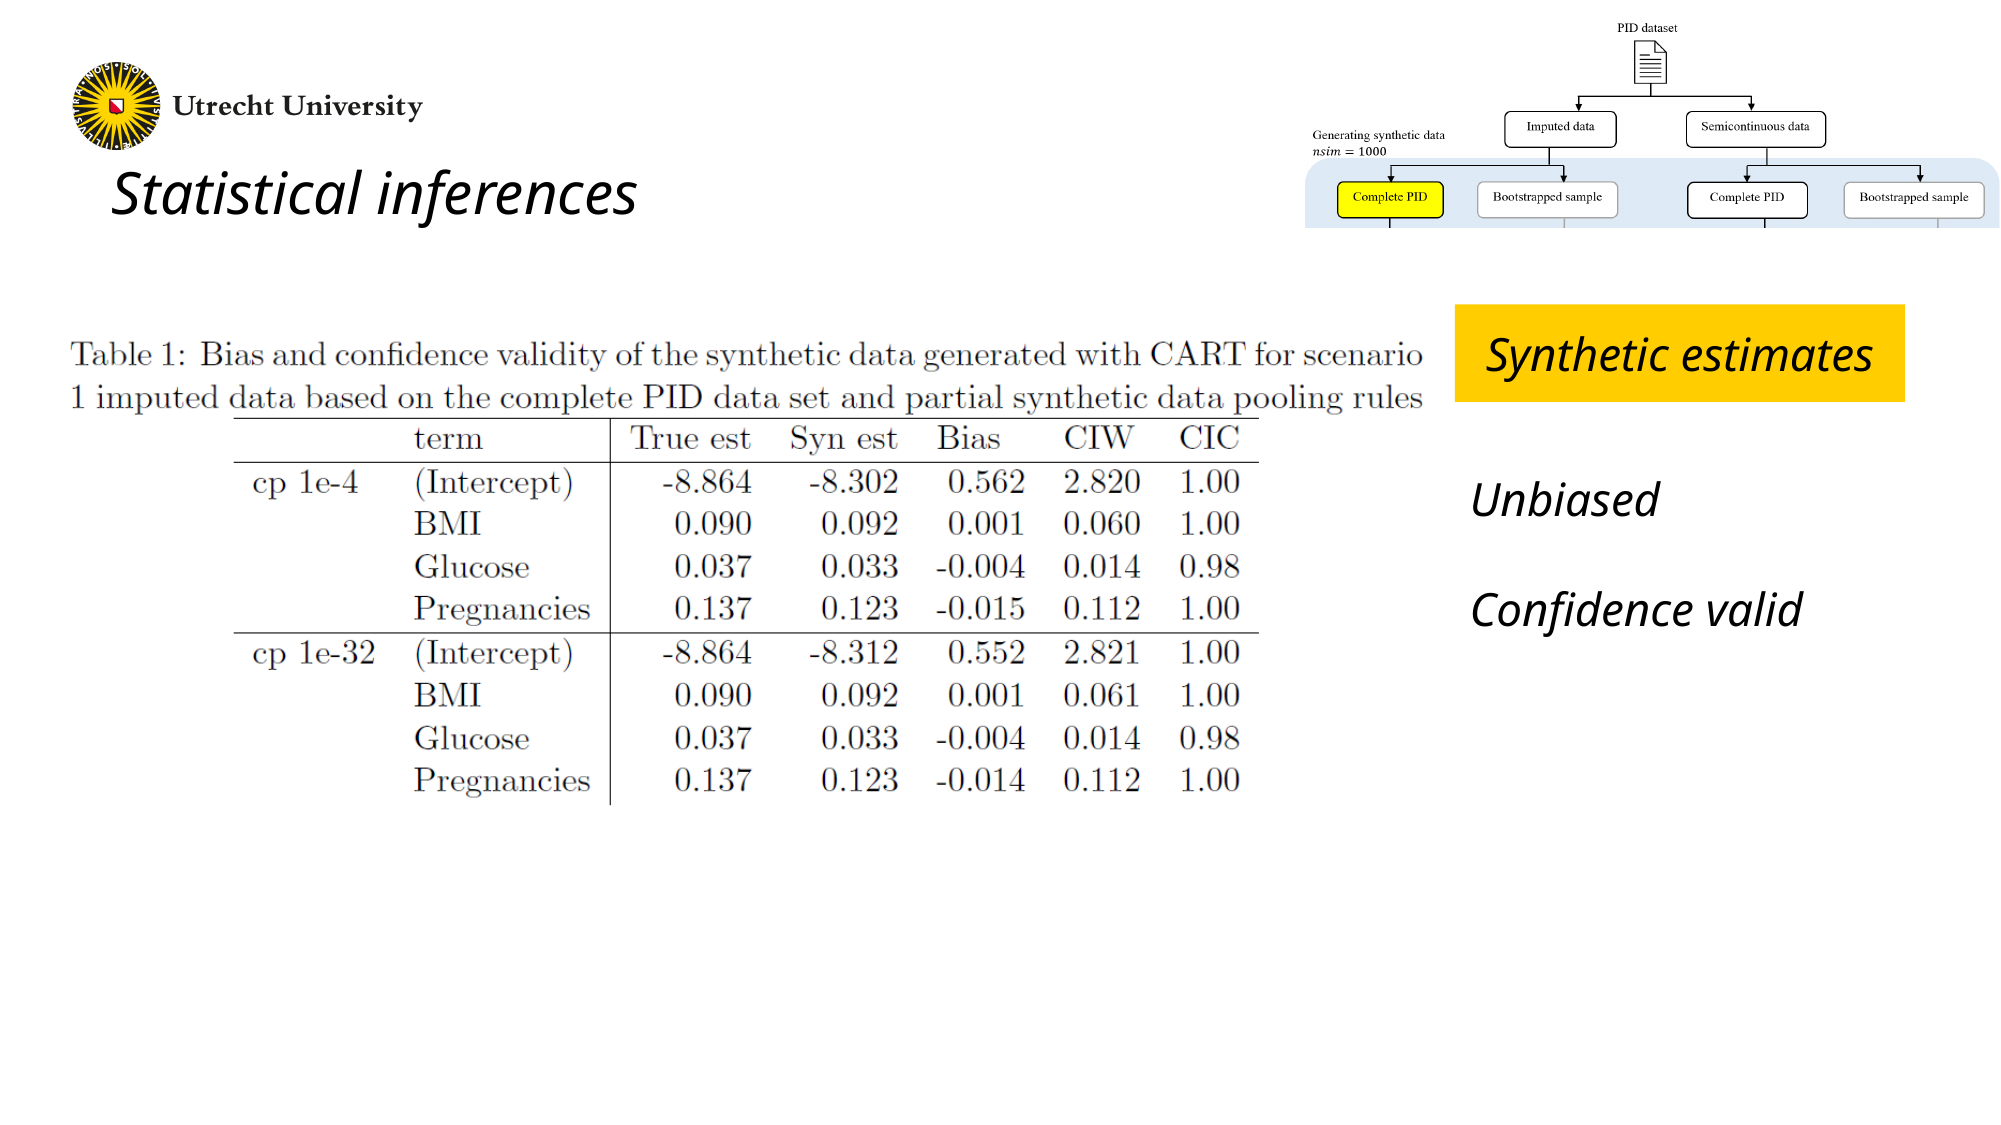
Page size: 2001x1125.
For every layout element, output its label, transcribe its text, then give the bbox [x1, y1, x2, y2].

text_box Synthetic estimates [1454, 304, 1905, 402]
picture [57, 332, 1456, 817]
picture [0, 0, 526, 208]
title Unbiased Confidence valid [1454, 353, 1926, 849]
text_box Statistical inferences [96, 99, 1601, 284]
picture [1304, 10, 2001, 228]
